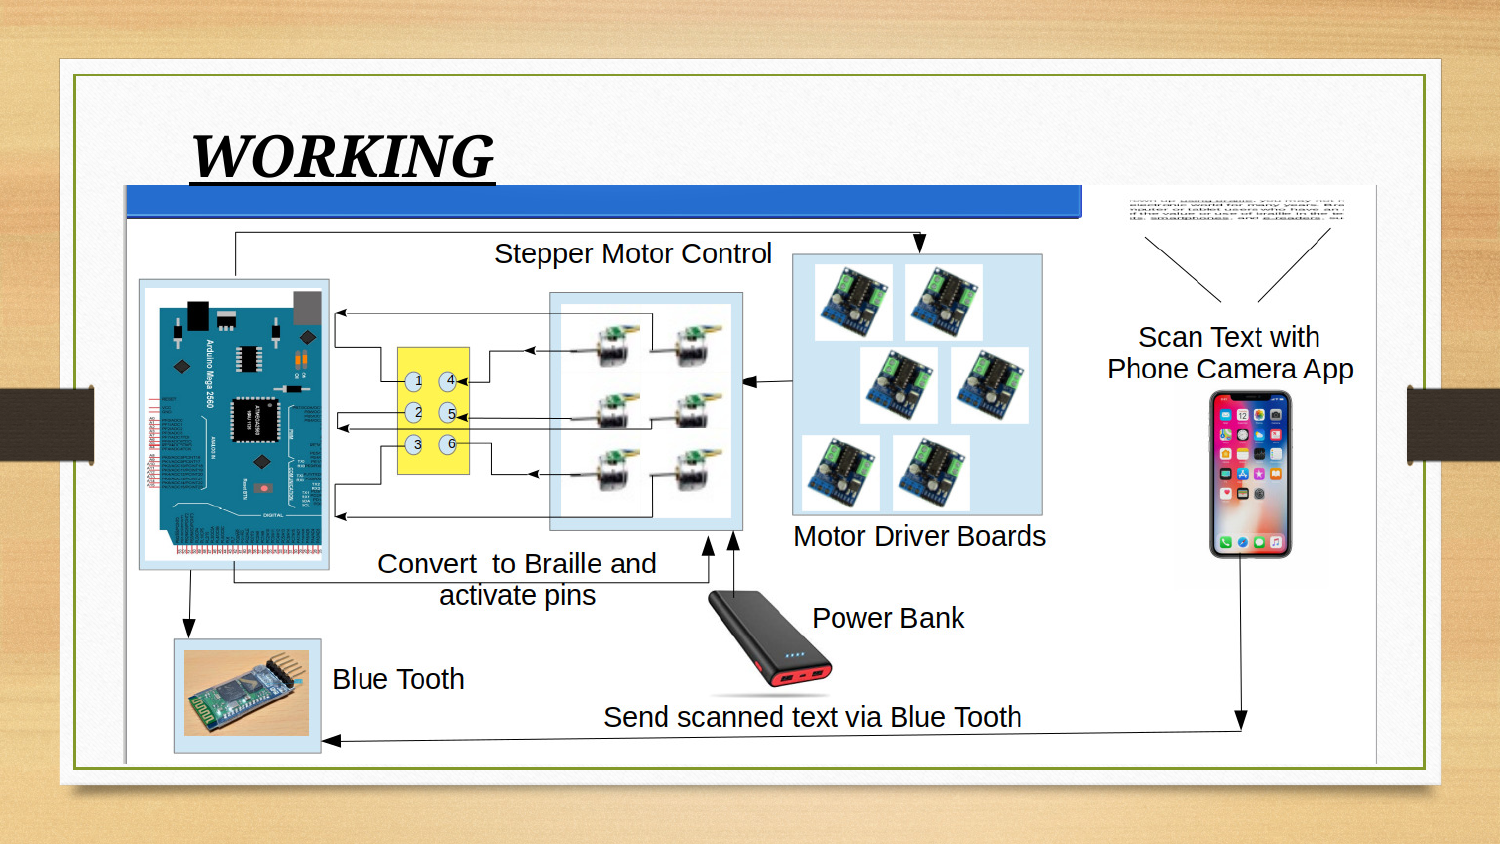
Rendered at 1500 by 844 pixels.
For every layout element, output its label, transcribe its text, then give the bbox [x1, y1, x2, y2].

text_box WORKING [173, 111, 1059, 185]
picture [0, 0, 1500, 844]
